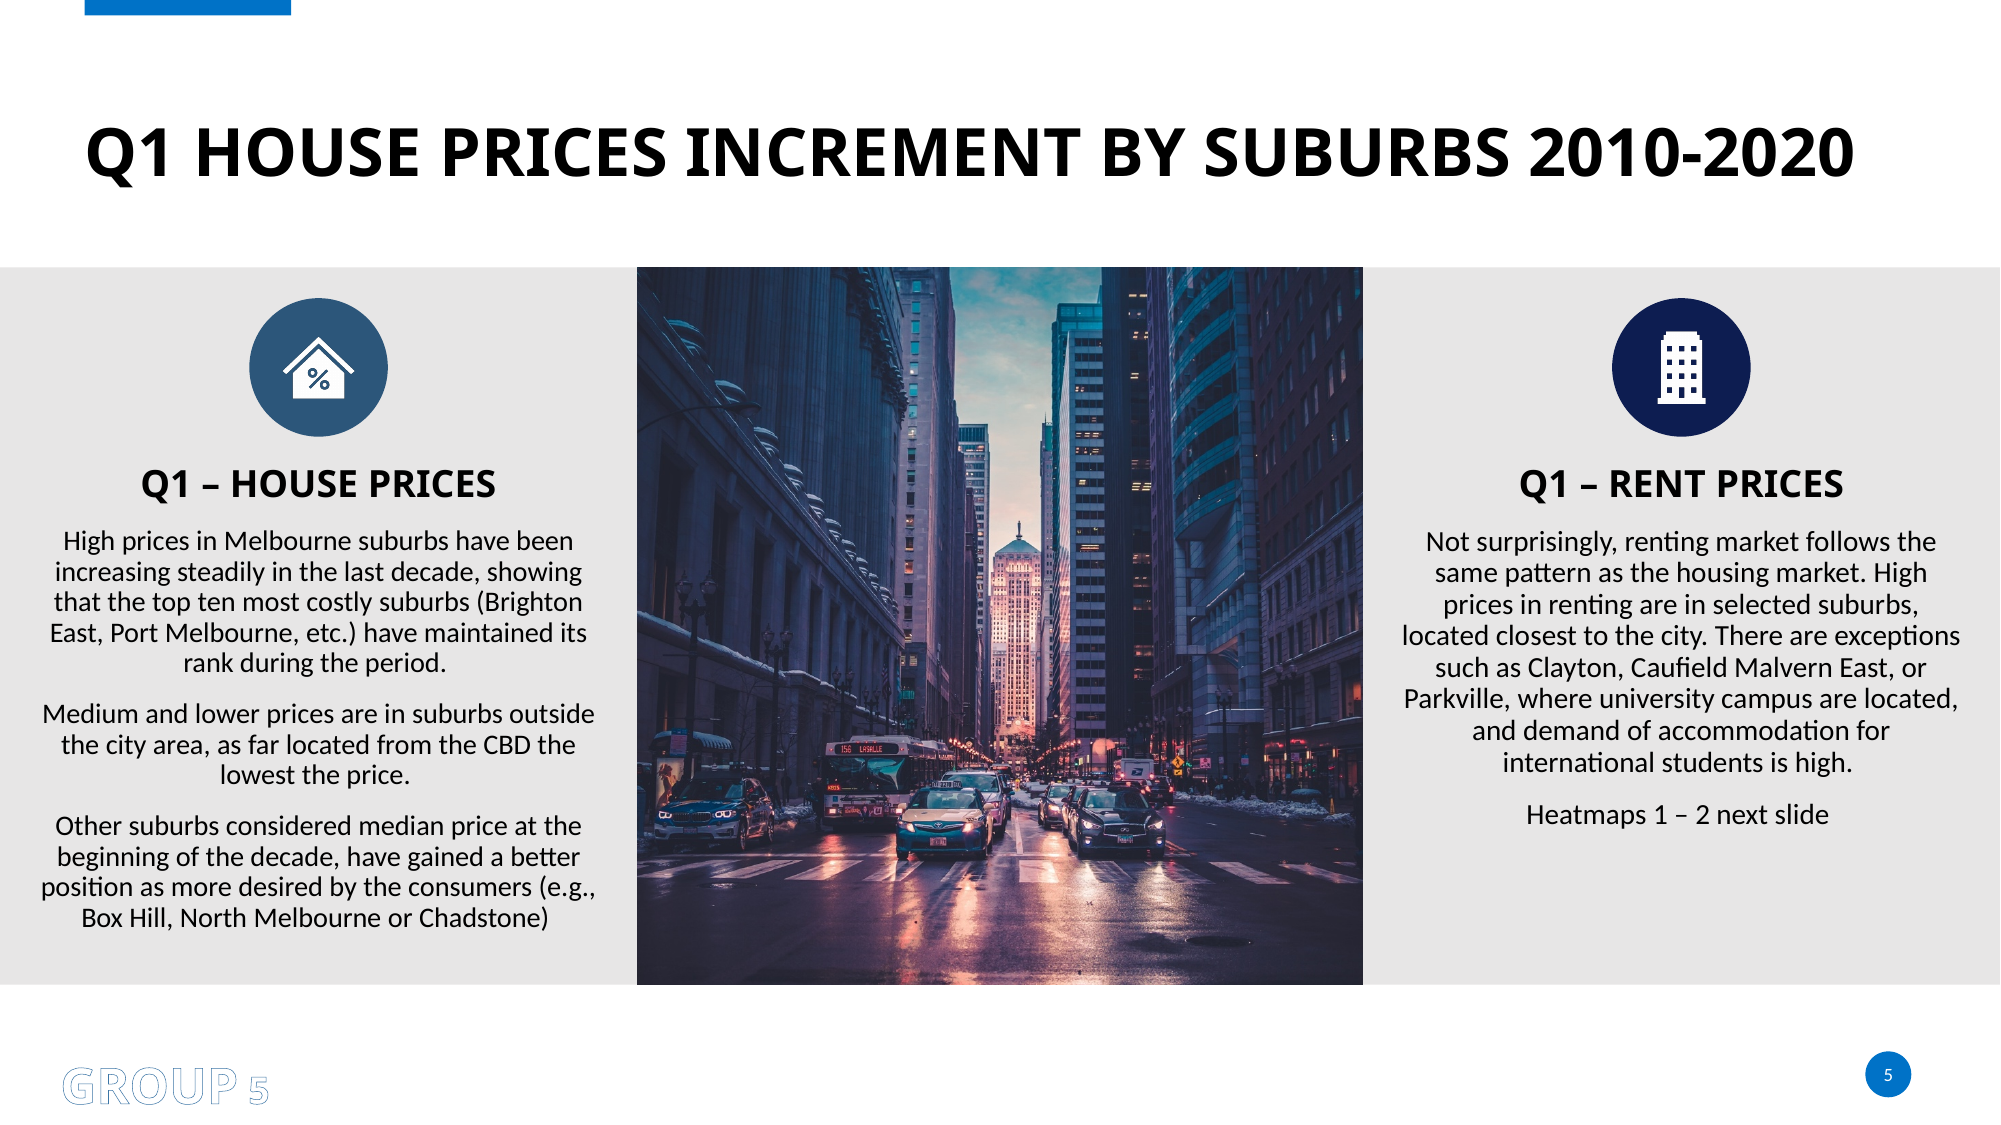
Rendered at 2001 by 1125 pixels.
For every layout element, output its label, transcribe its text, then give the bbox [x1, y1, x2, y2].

title Q1 house prices increment by suburbs 2010-2020 [84, 40, 1914, 192]
picture [1640, 326, 1723, 409]
list Q1 – House Prices [35, 444, 602, 526]
list High prices in Melbourne suburbs have been increasing steadily in the last decade, showing that the top ten most costly suburbs (Brighton East, Port Melbourne, etc.) have maintained its rank during the period. Medium and lower prices are in suburbs outside the city area, as far located from the CBD the lowest the price. Other suburbs considered median price at the beginning of the decade, have gained a better position as more desired by the consumers (e.g., Box Hill, North Melbourne or Chadstone) [35, 526, 602, 937]
list Not surprisingly, renting market follows the same pattern as the housing market. High prices in renting are in selected suburbs, located closest to the city. There are exceptions such as Clayton, Caufield Malvern East, or Parkville, where university campus are located, and demand of accommodation for international students is high. Heatmaps 1 – 2 next slide [1398, 526, 1964, 937]
picture [636, 267, 1363, 985]
list Q1 – Rent Prices [1398, 444, 1964, 526]
slide_number 5 [1864, 1059, 1913, 1090]
picture [277, 326, 360, 409]
